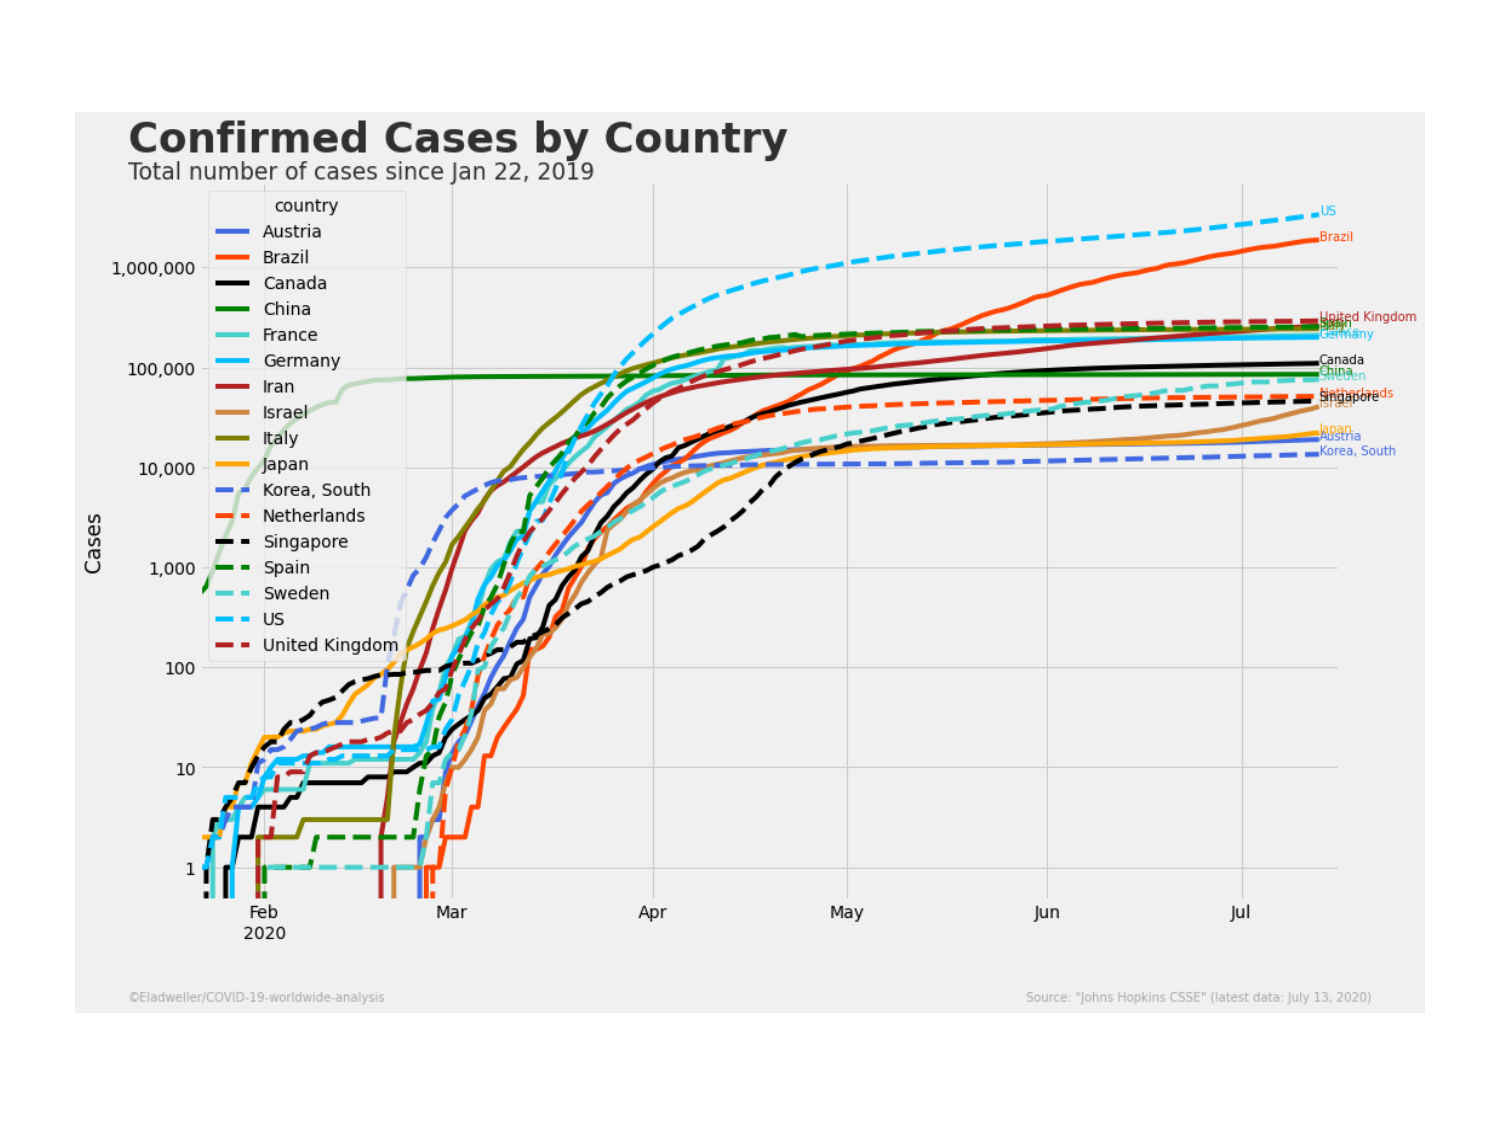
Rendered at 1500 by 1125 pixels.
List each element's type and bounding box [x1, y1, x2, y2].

picture [74, 112, 1426, 1013]
